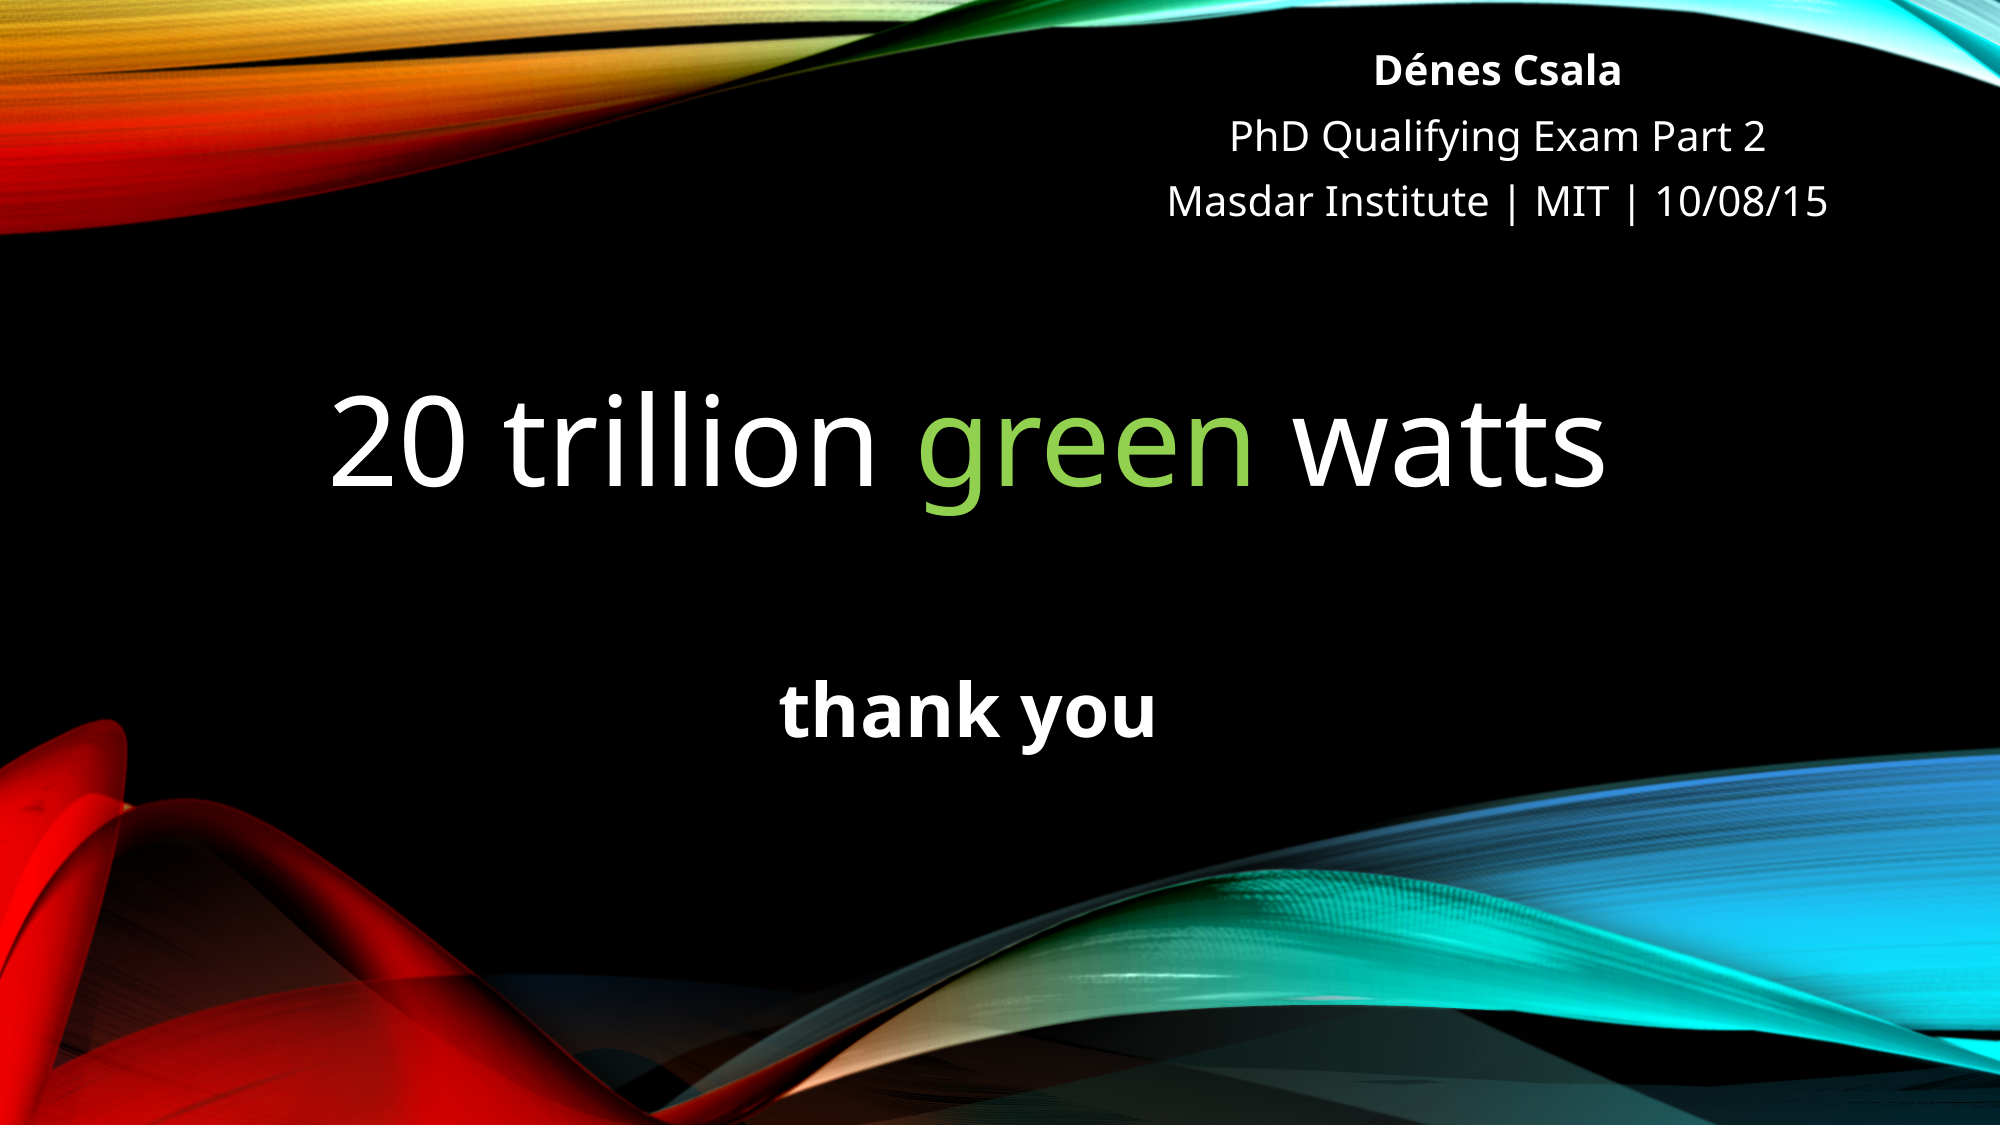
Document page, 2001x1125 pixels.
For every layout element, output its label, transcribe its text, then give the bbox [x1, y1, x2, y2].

title thank you [302, 563, 1636, 762]
text_box Dénes Csala PhD Qualifying Exam Part 2 Masdar Institute | MIT | 10/08/15 [1141, 41, 1854, 238]
picture [0, 0, 2000, 237]
text_box 20 trillion green watts [275, 323, 1663, 521]
picture [0, 717, 2000, 1125]
